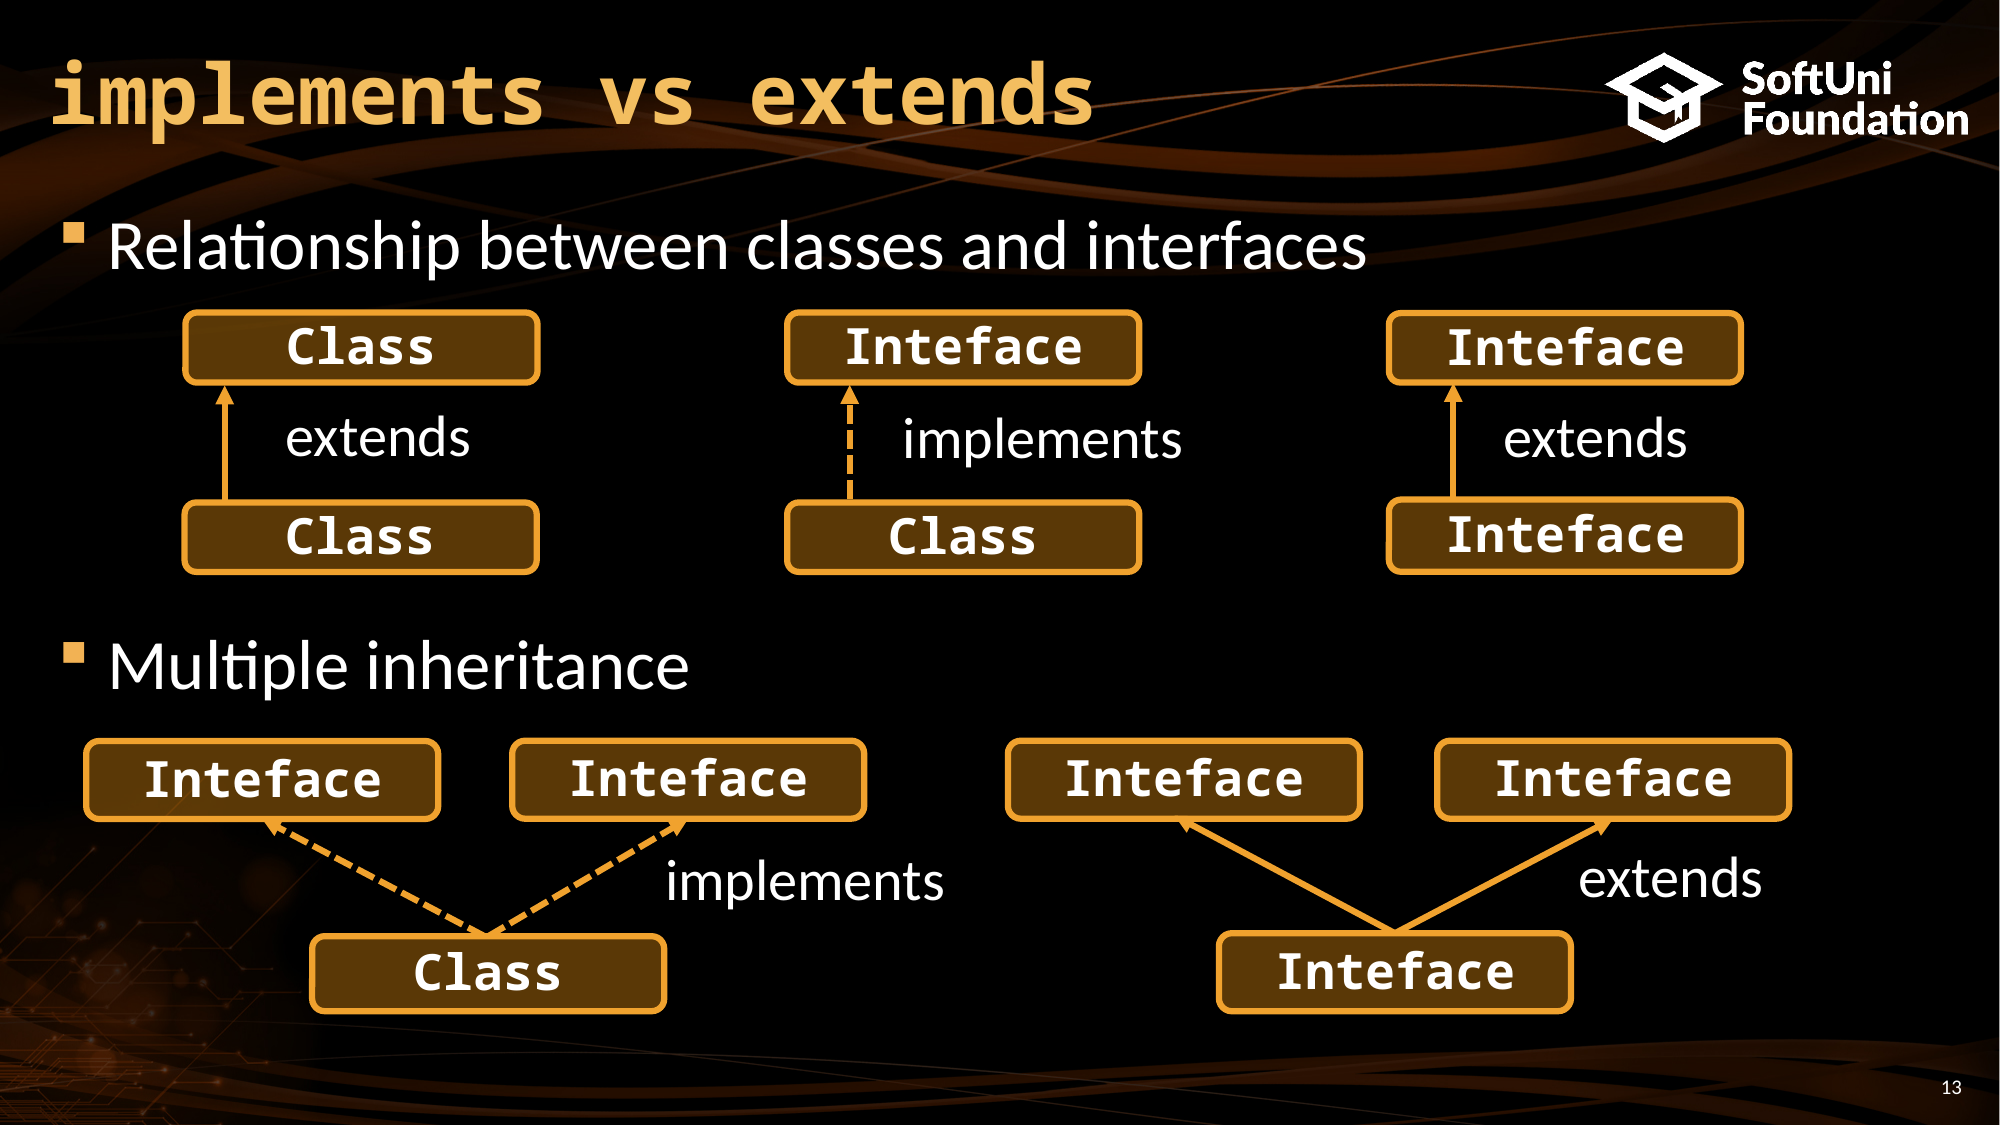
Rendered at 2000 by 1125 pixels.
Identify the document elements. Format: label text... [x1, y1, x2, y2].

text_box Class [184, 502, 537, 572]
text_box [1395, 818, 1614, 934]
text_box extends [270, 391, 486, 476]
text_box extends [1488, 392, 1704, 477]
text_box Inteface [86, 740, 439, 820]
text_box Inteface [1388, 313, 1742, 383]
text_box Inteface [1388, 499, 1742, 572]
text_box implements [689, 834, 961, 920]
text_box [1174, 815, 1395, 934]
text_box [262, 819, 485, 937]
text_box Class [185, 312, 538, 383]
list Relationship between classes and interfaces Multiple inheritance [39, 188, 1977, 1103]
text_box extends [1614, 831, 1779, 917]
text_box Class [312, 936, 665, 1012]
text_box Inteface [512, 740, 865, 819]
text_box implements [888, 392, 1199, 478]
text_box Inteface [1437, 740, 1790, 819]
title implements vs extends [30, 6, 1602, 189]
text_box Inteface [1007, 740, 1360, 819]
text_box Class [787, 502, 1140, 572]
text_box Inteface [1218, 934, 1571, 1012]
text_box Inteface [787, 312, 1140, 383]
picture [0, 0, 2000, 1125]
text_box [488, 818, 689, 937]
